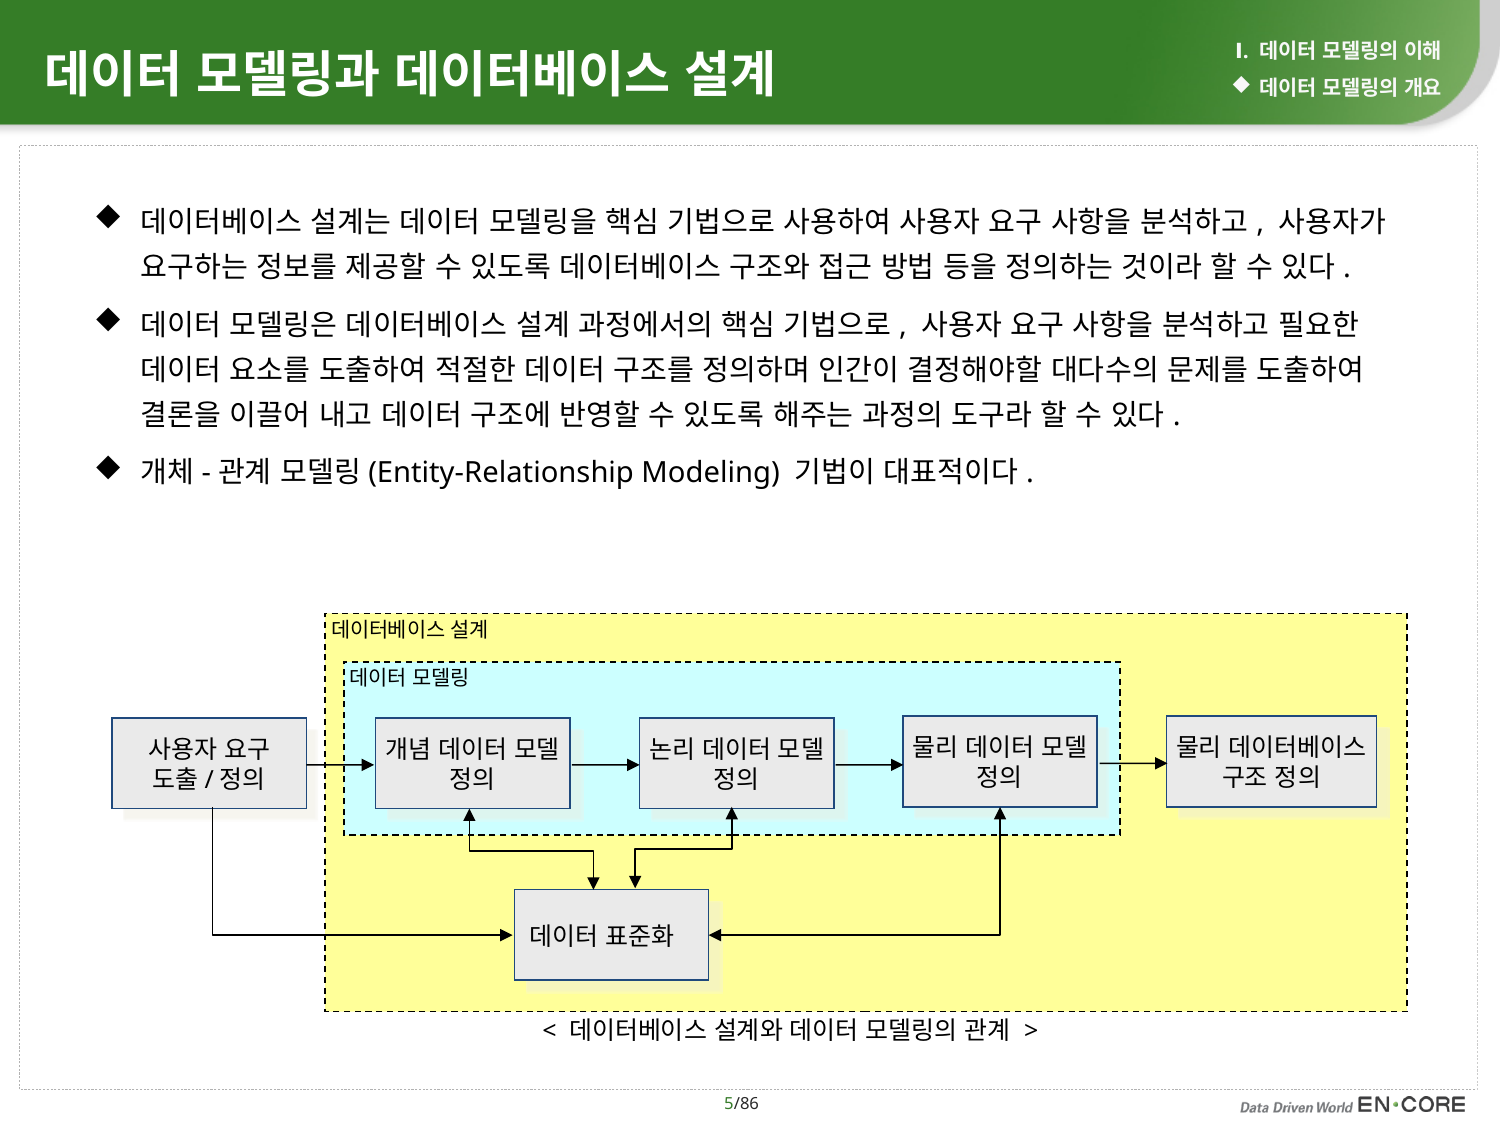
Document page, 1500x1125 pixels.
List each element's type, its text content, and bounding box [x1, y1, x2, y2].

title 데이터 모델링과 데이터베이스 설계 [29, 19, 1380, 126]
text_box < 데이터베이스 설계와 데이터 모델링의 관계 > [527, 1019, 1054, 1052]
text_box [111, 613, 1408, 1012]
picture [0, 0, 1500, 1125]
text_box 데이터베이스 설계는 데이터 모델링을 핵심 기법으로 사용하여 사용자 요구 사항을 분석하고, 사용자가 요구하는 정보를 제공할 수 있도록 데이터베이스 구조와 접근 방법 등을 정의하는 것이라 할 수 있다. 데이터 모델링은 데이터베이스 설계 과정에서의 핵심 기법으로, 사용자 요구 사항을 분석하고 필요한 데이터 요소를 도출하여 적절한 데이터 구조를 정의하며 인간이 결정해야할 대다수의 문제를 도출하여 결론을 이끌어 내고 데이터 구조에 반영할 수 있도록 해주는 과정의 도구라 할 수 있다. 개체-관계 모델링(Entity-Relationship Modeling) 기법이 대표적이다. [35, 185, 1437, 496]
text_box Ⅰ. 데이터 모델링의 이해 데이터 모델링의 개요 [1163, 7, 1457, 118]
